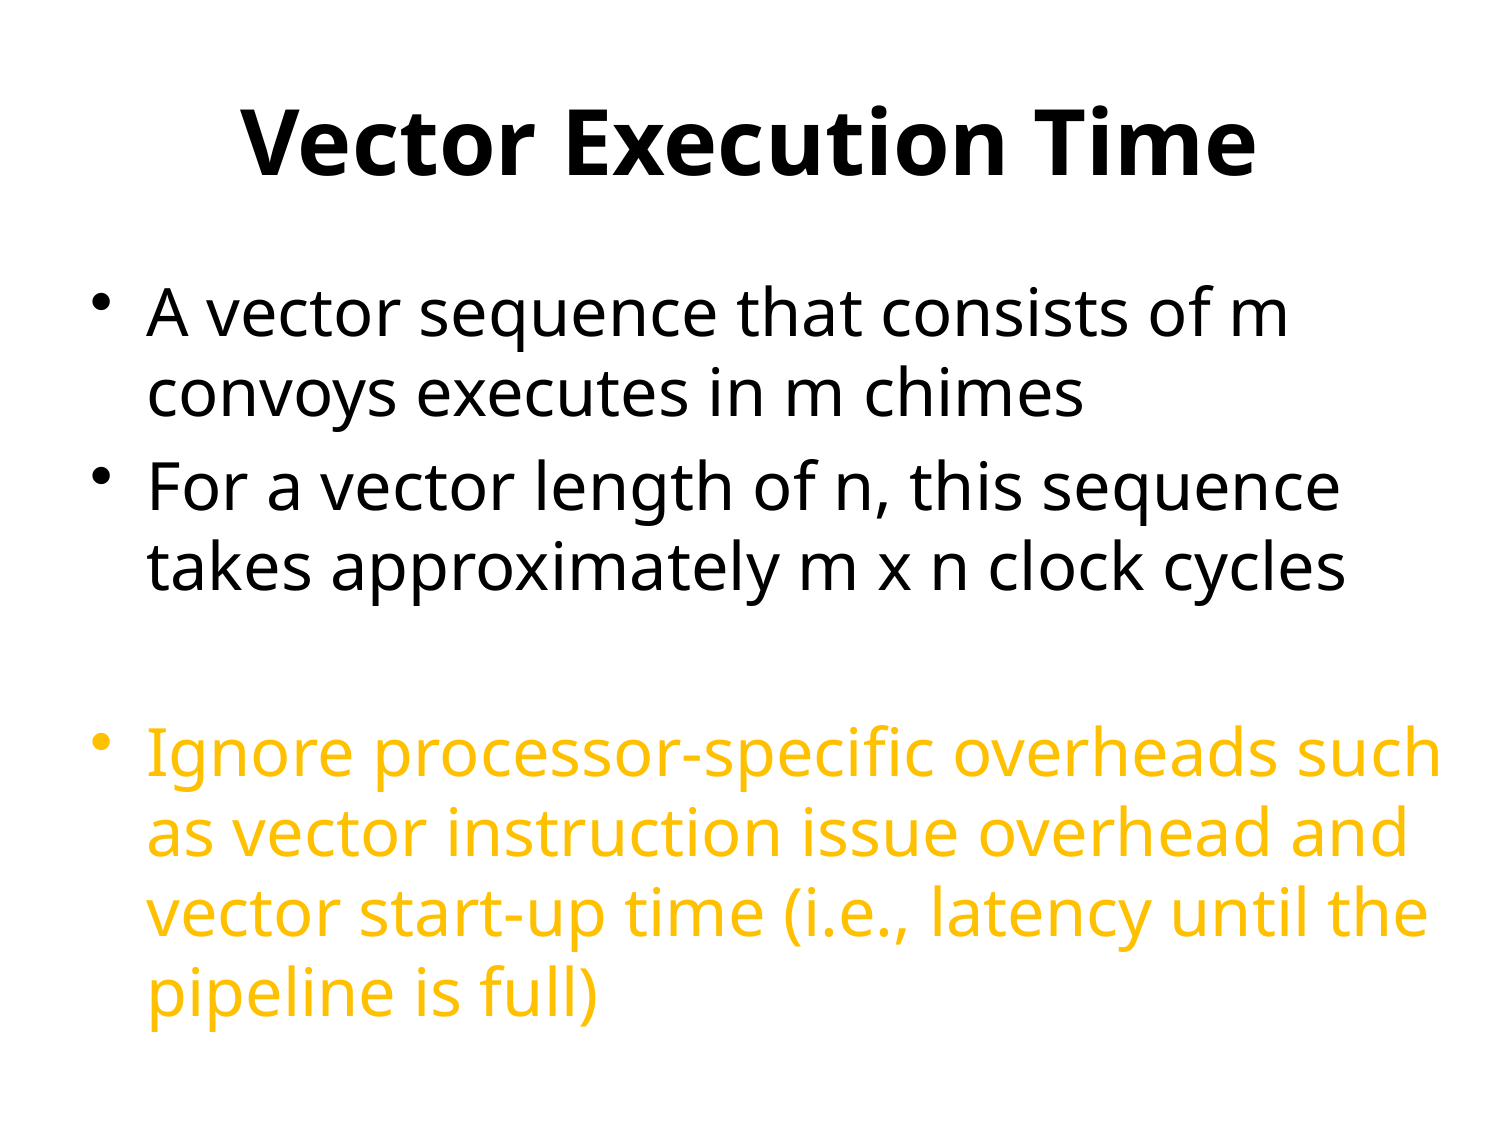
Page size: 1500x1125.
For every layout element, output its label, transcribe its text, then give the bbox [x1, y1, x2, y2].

title Vector Execution Time [0, 45, 1500, 233]
list A vector sequence that consists of m convoys executes in m chimes For a vector length of n, this sequence takes approximately m x n clock cycles Ignore processor-specific overheads such as vector instruction issue overhead and vector start-up time (i.e., latency until the pipeline is full) [75, 262, 1500, 1125]
